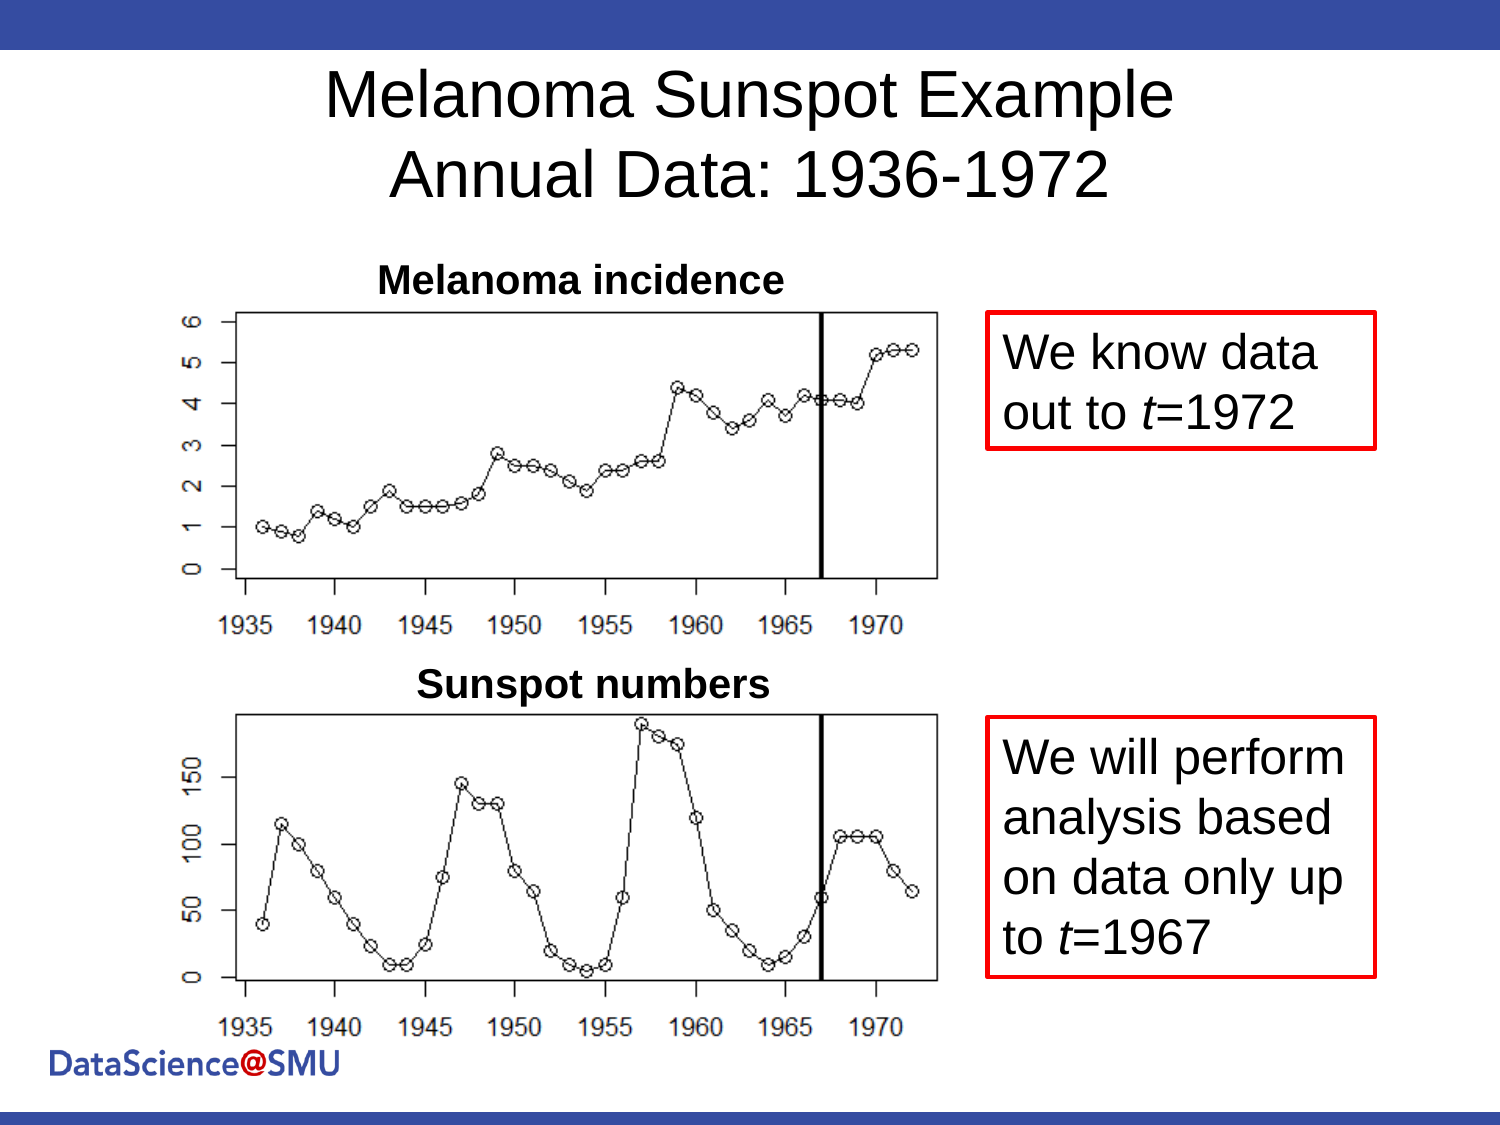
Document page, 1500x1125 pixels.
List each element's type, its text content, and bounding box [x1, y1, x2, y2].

text_box We will perform analysis based on data only up to t=1967 [987, 717, 1375, 977]
picture [50, 1049, 339, 1076]
picture [162, 237, 968, 1041]
text_box We know data out to t=1972 [987, 312, 1375, 449]
title Melanoma Sunspot Example Annual Data: 1936-1972 [75, 37, 1425, 225]
